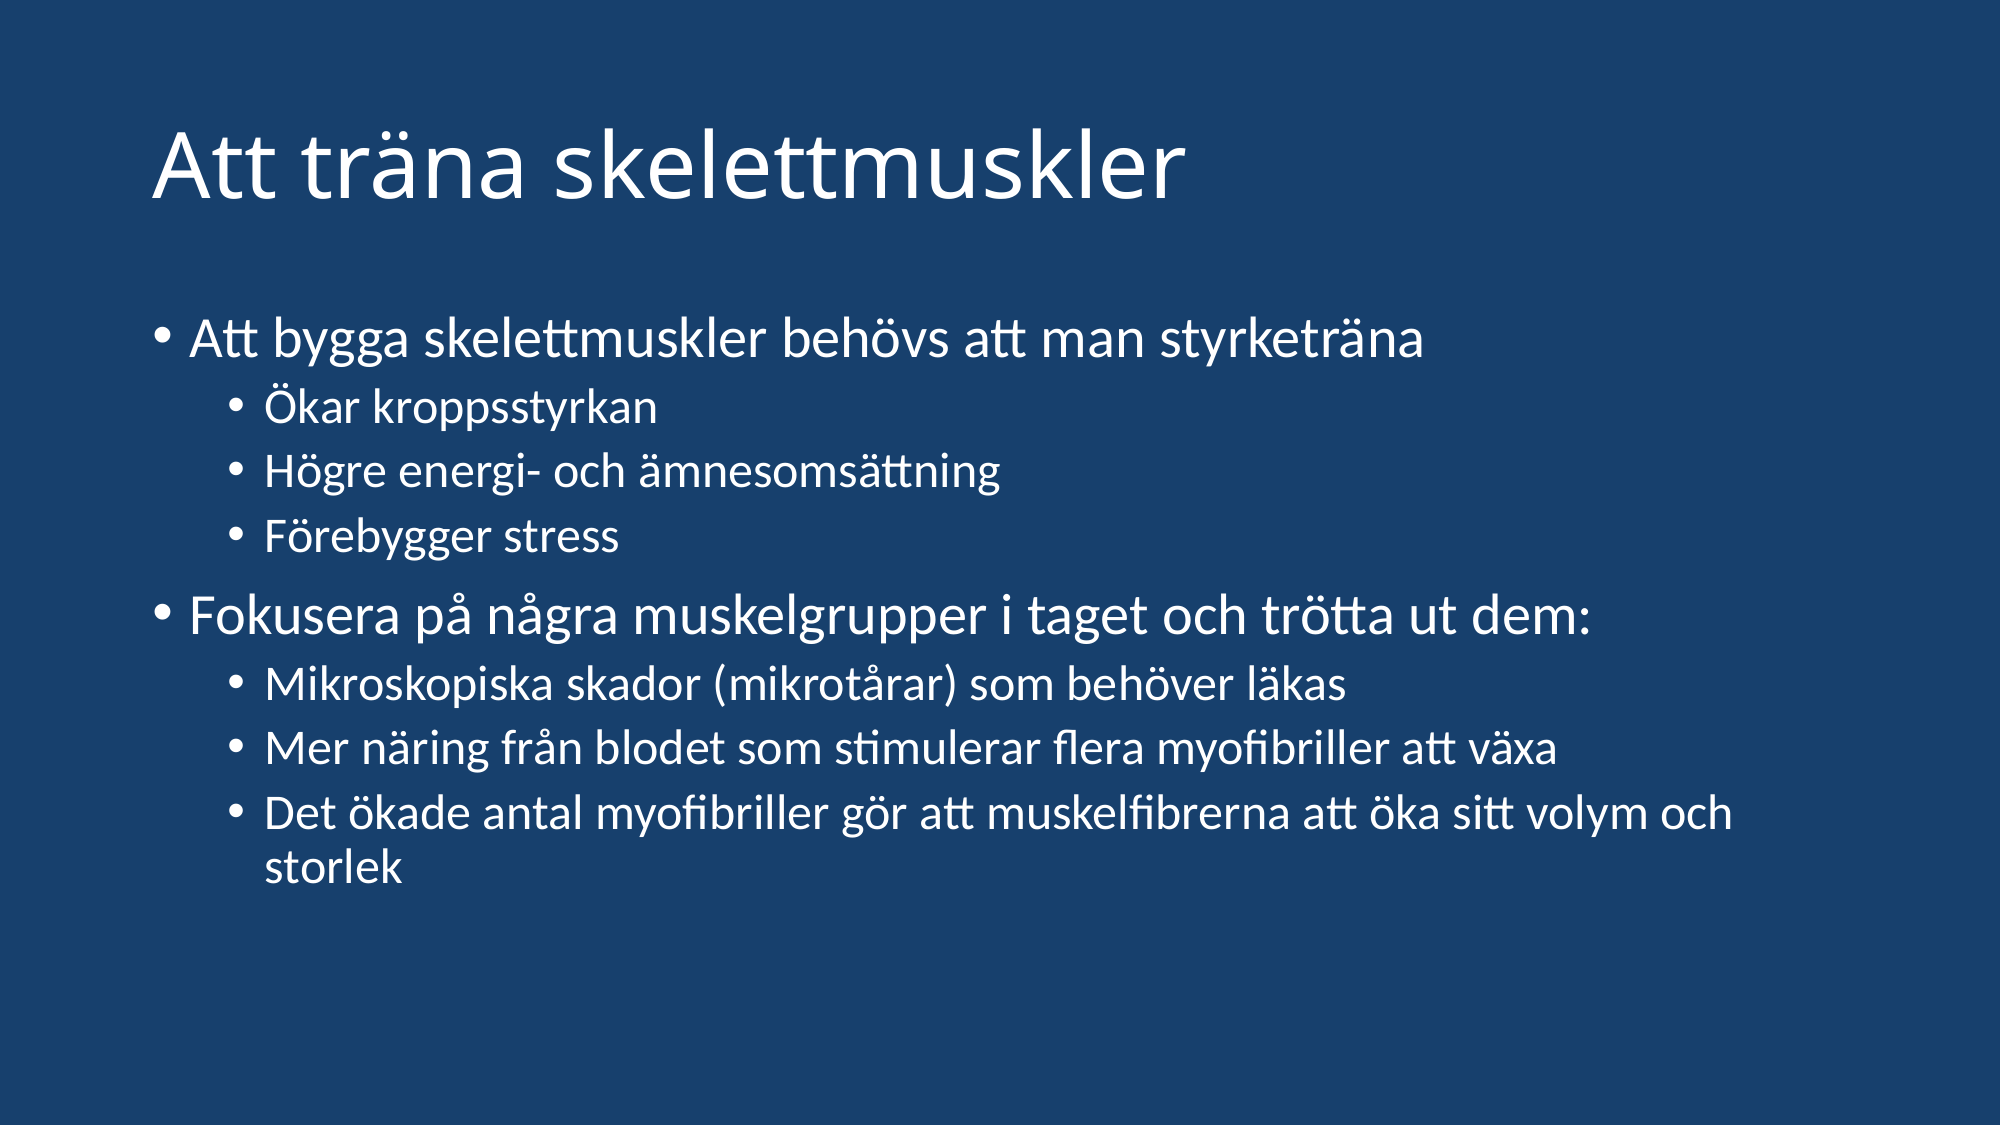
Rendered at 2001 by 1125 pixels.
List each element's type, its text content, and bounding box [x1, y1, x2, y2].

title Att träna skelettmuskler [137, 59, 1863, 278]
list Att bygga skelettmuskler behövs att man styrketräna Ökar kroppsstyrkan Högre energi- och ämnesomsättning Förebygger stress Fokusera på några muskelgrupper i taget och trötta ut dem: Mikroskopiska skador (mikrotårar) som behöver läkas Mer näring från blodet som stimulerar flera myofibriller att växa Det ökade antal myofibriller gör att muskelfibrerna att öka sitt volym och storlek [137, 299, 1863, 1014]
